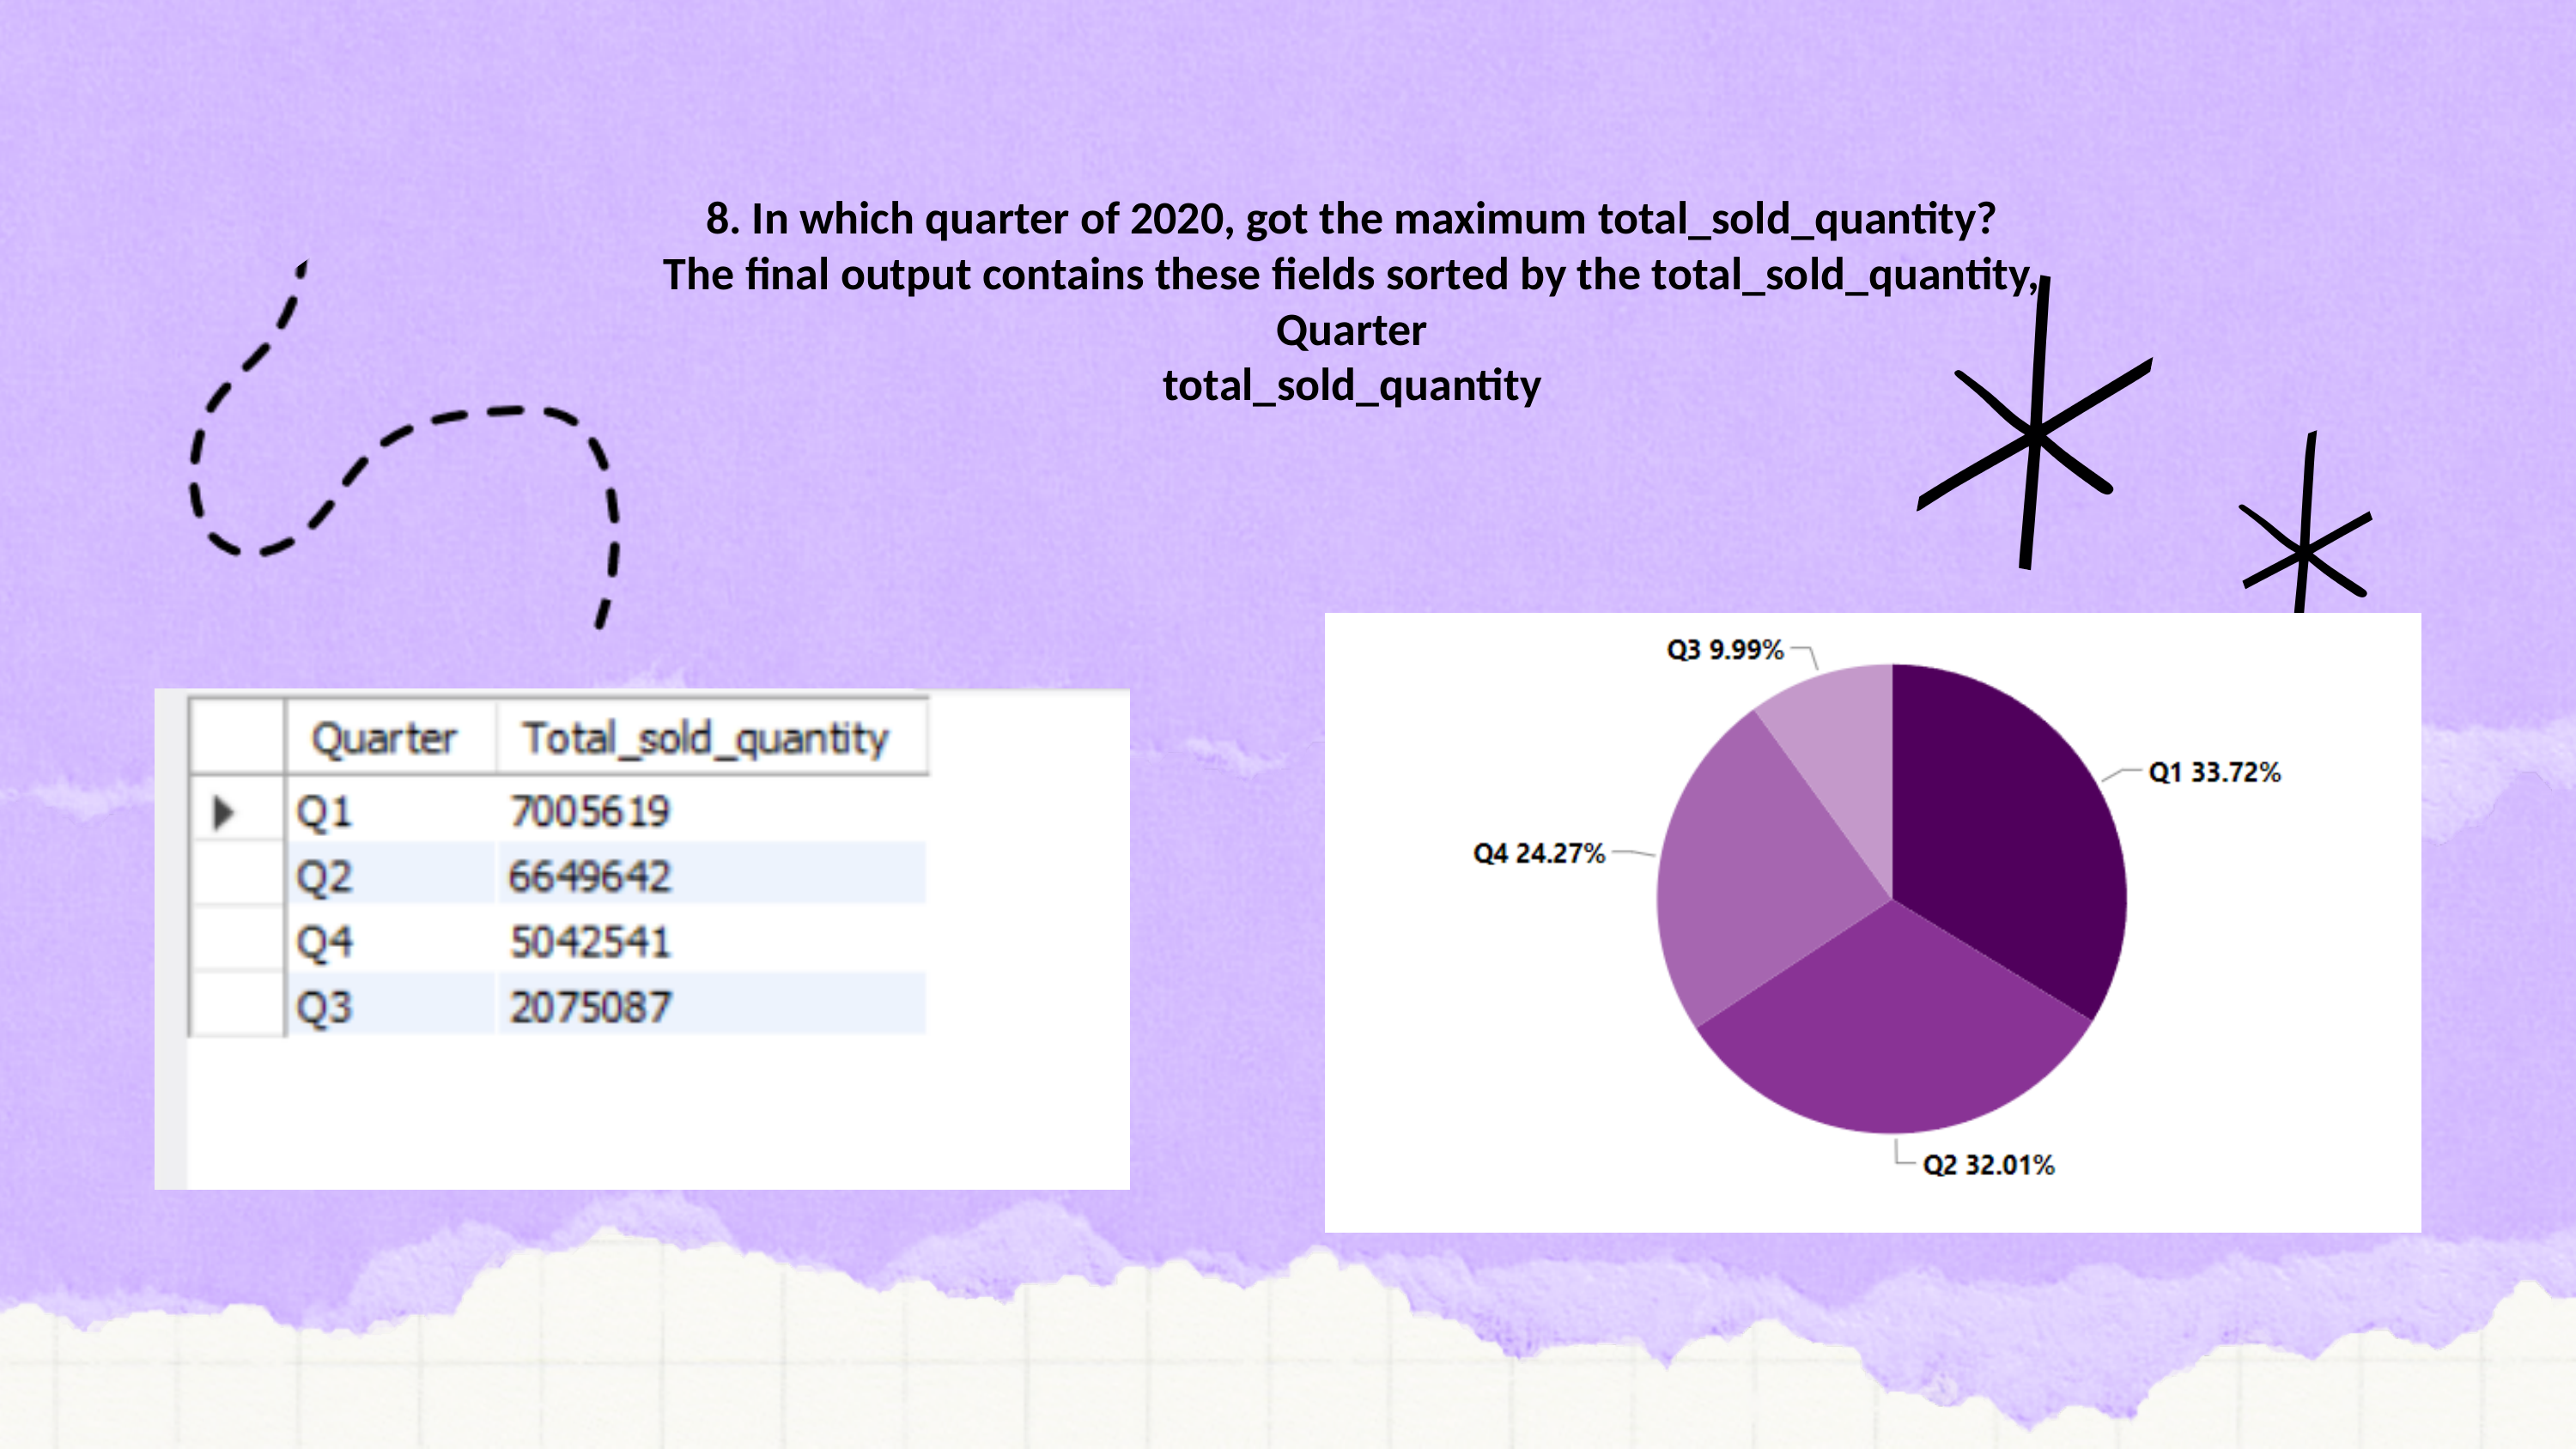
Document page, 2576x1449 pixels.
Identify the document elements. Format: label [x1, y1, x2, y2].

picture [1325, 612, 2421, 1234]
list [155, 688, 1130, 1190]
text_box [0, 0, 2576, 1449]
